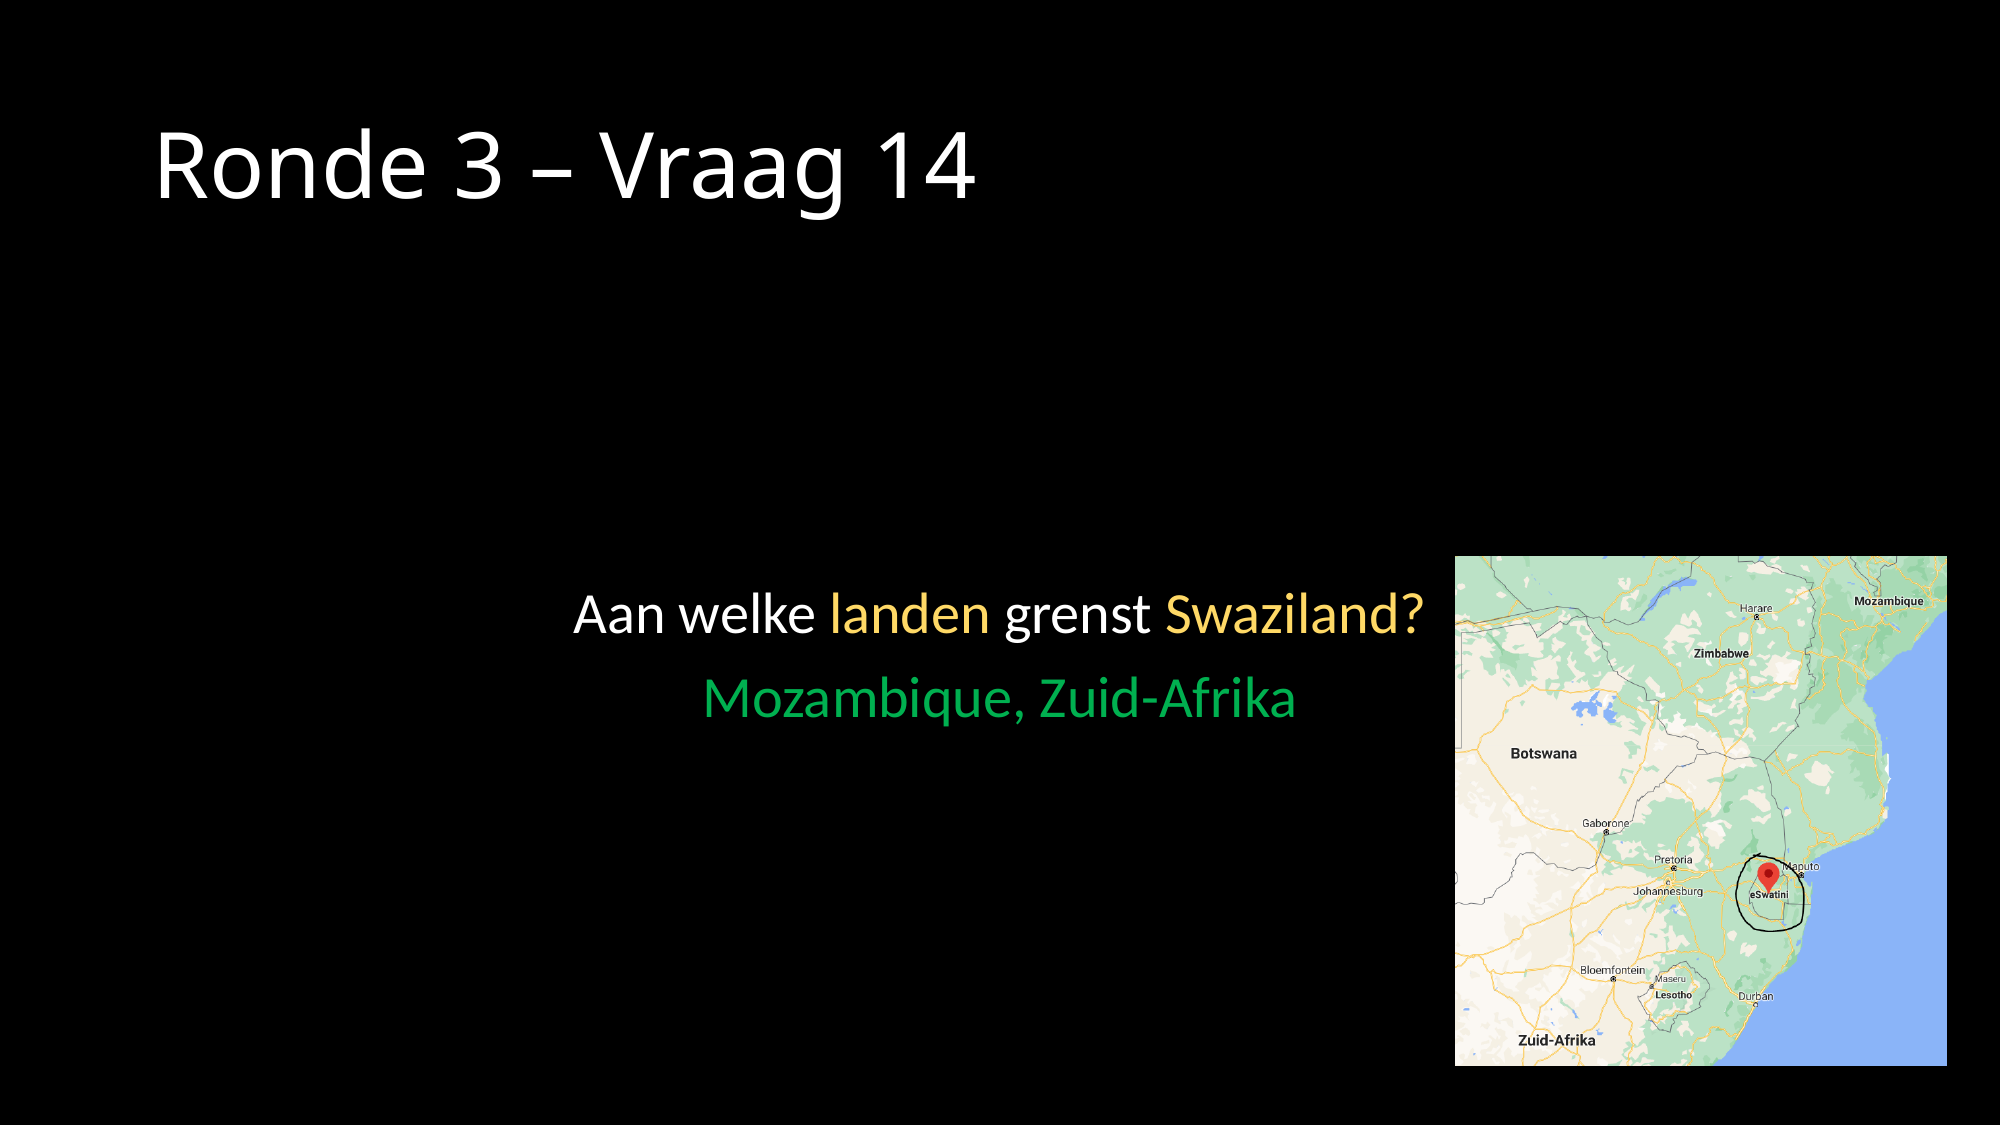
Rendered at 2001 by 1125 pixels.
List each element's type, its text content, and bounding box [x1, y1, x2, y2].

picture [1455, 555, 1947, 1066]
title Ronde 3 – Vraag 14 [137, 59, 1863, 278]
list Aan welke landen grenst Swaziland? Mozambique, Zuid-Afrika [137, 299, 1863, 1014]
